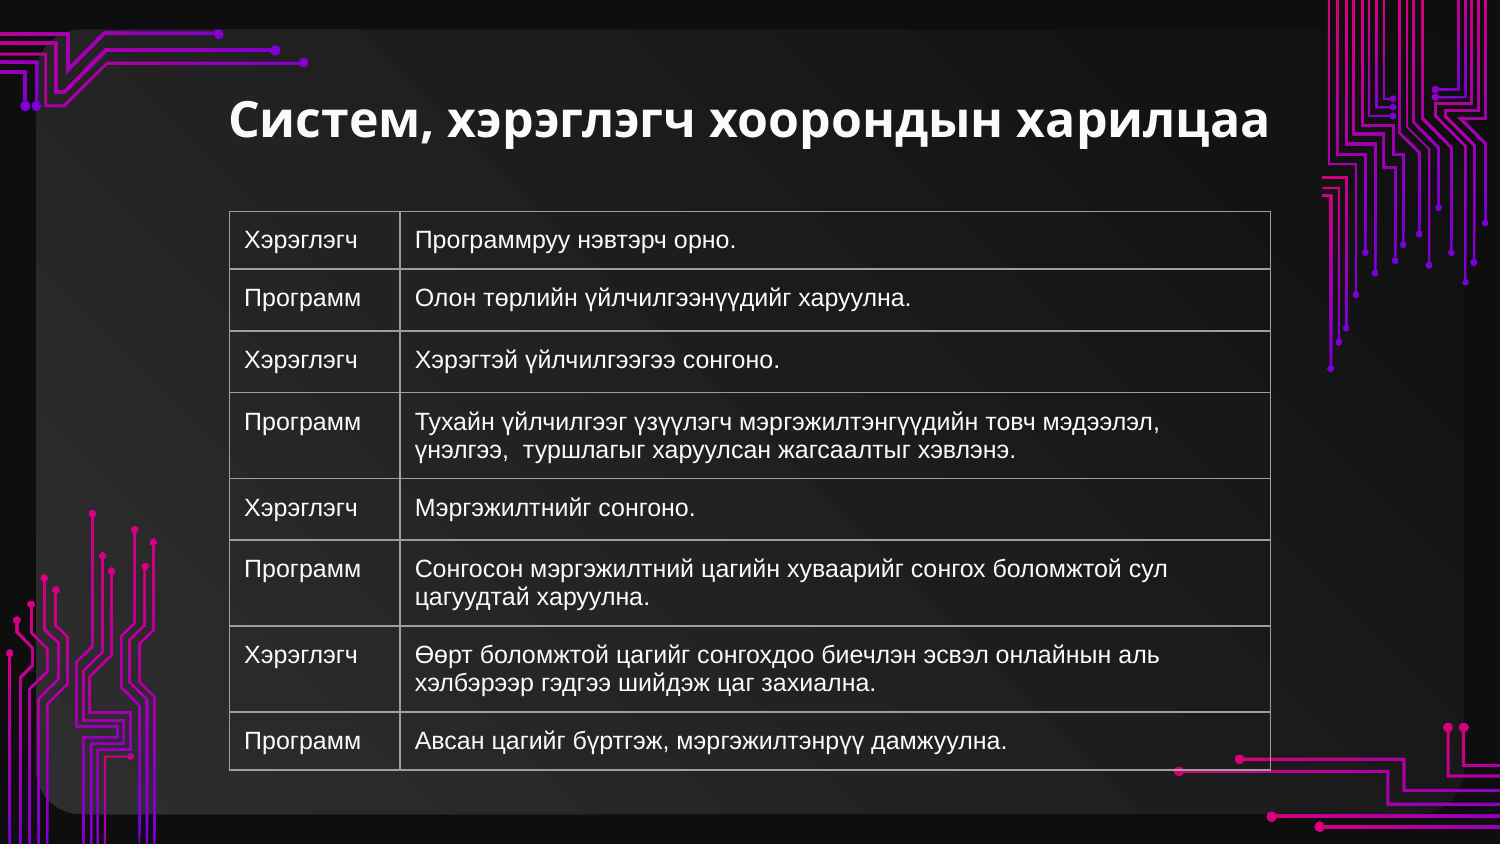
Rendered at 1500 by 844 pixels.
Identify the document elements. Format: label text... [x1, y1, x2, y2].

table_cell Мэргэжилтнийг сонгоно. [401, 479, 1270, 539]
table_cell Программ [230, 270, 399, 330]
table_cell Сонгосон мэргэжилтний цагийн хуваарийг сонгох боломжтой сул цагуудтай харуулна. [401, 541, 1270, 625]
title Систем, хэрэглэгч хоорондын харилцаа [118, 72, 1317, 167]
table_cell Олон төрлийн үйлчилгээнүүдийг харуулна. [401, 270, 1270, 330]
table_header Хэрэглэгч [230, 212, 399, 268]
table_cell Хэрэглэгч [230, 627, 399, 711]
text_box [75, 509, 157, 844]
table_header Программруу нэвтэрч орно. [401, 212, 1270, 268]
table_cell Хэрэгтэй үйлчилгээгээ сонгоно. [401, 332, 1270, 392]
table_cell Программ [230, 713, 399, 769]
table_cell Тухайн үйлчилгээг үзүүлэгч мэргэжилтэнгүүдийн товч мэдээлэл, үнэлгээ, туршлагыг харуулсан жагсаалтыг хэвлэнэ. [401, 393, 1270, 478]
table_cell Авсан цагийг бүртгэж, мэргэжилтэнрүү дамжуулна. [401, 713, 1270, 769]
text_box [1322, 0, 1489, 373]
table_cell Өөрт боломжтой цагийг сонгохдоо биечлэн эсвэл онлайнын аль хэлбэрээр гэдгээ шийдэж цаг захиална. [401, 627, 1270, 711]
table_cell Хэрэглэгч [230, 332, 399, 392]
table_cell Хэрэглэгч [230, 479, 399, 539]
table_cell Программ [230, 541, 399, 625]
table_cell Программ [230, 393, 399, 478]
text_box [6, 574, 70, 844]
